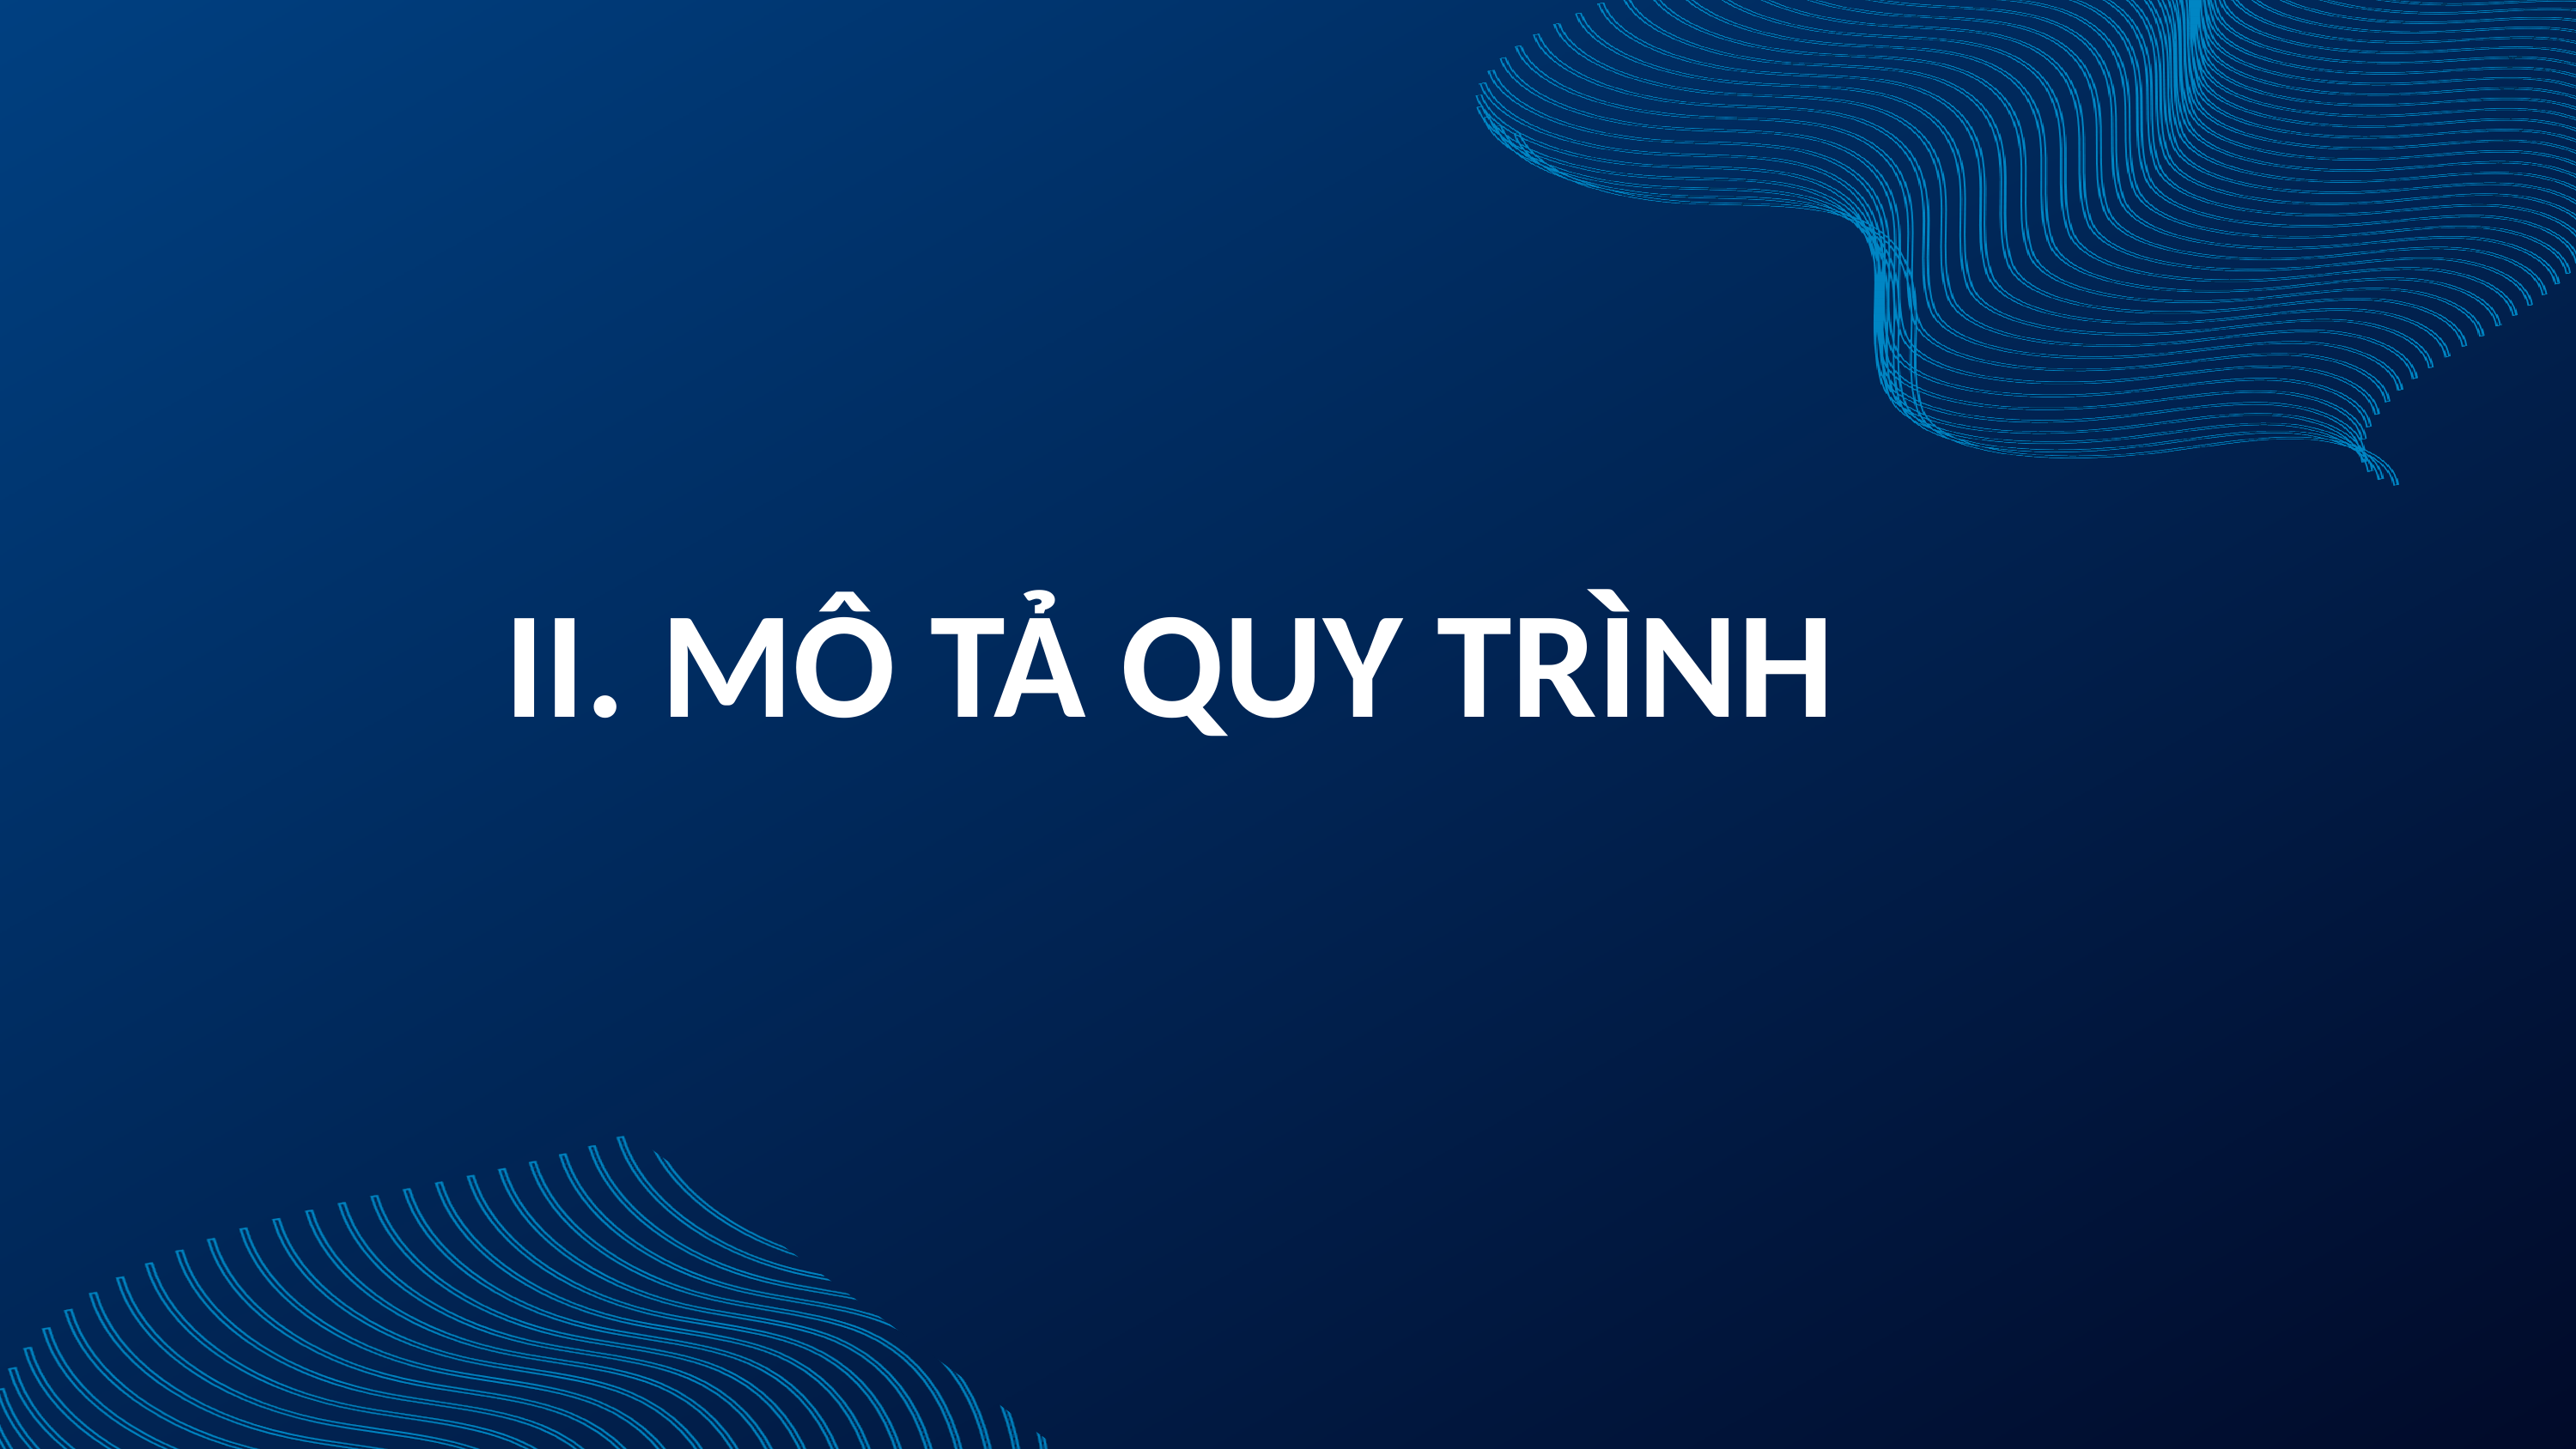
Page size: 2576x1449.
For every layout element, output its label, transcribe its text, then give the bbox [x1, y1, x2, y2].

text_box [0, 794, 1060, 1449]
text_box [1475, 0, 2576, 486]
text_box [0, 0, 2576, 1449]
text_box II. MÔ TẢ QUY TRÌNH [504, 565, 2137, 749]
